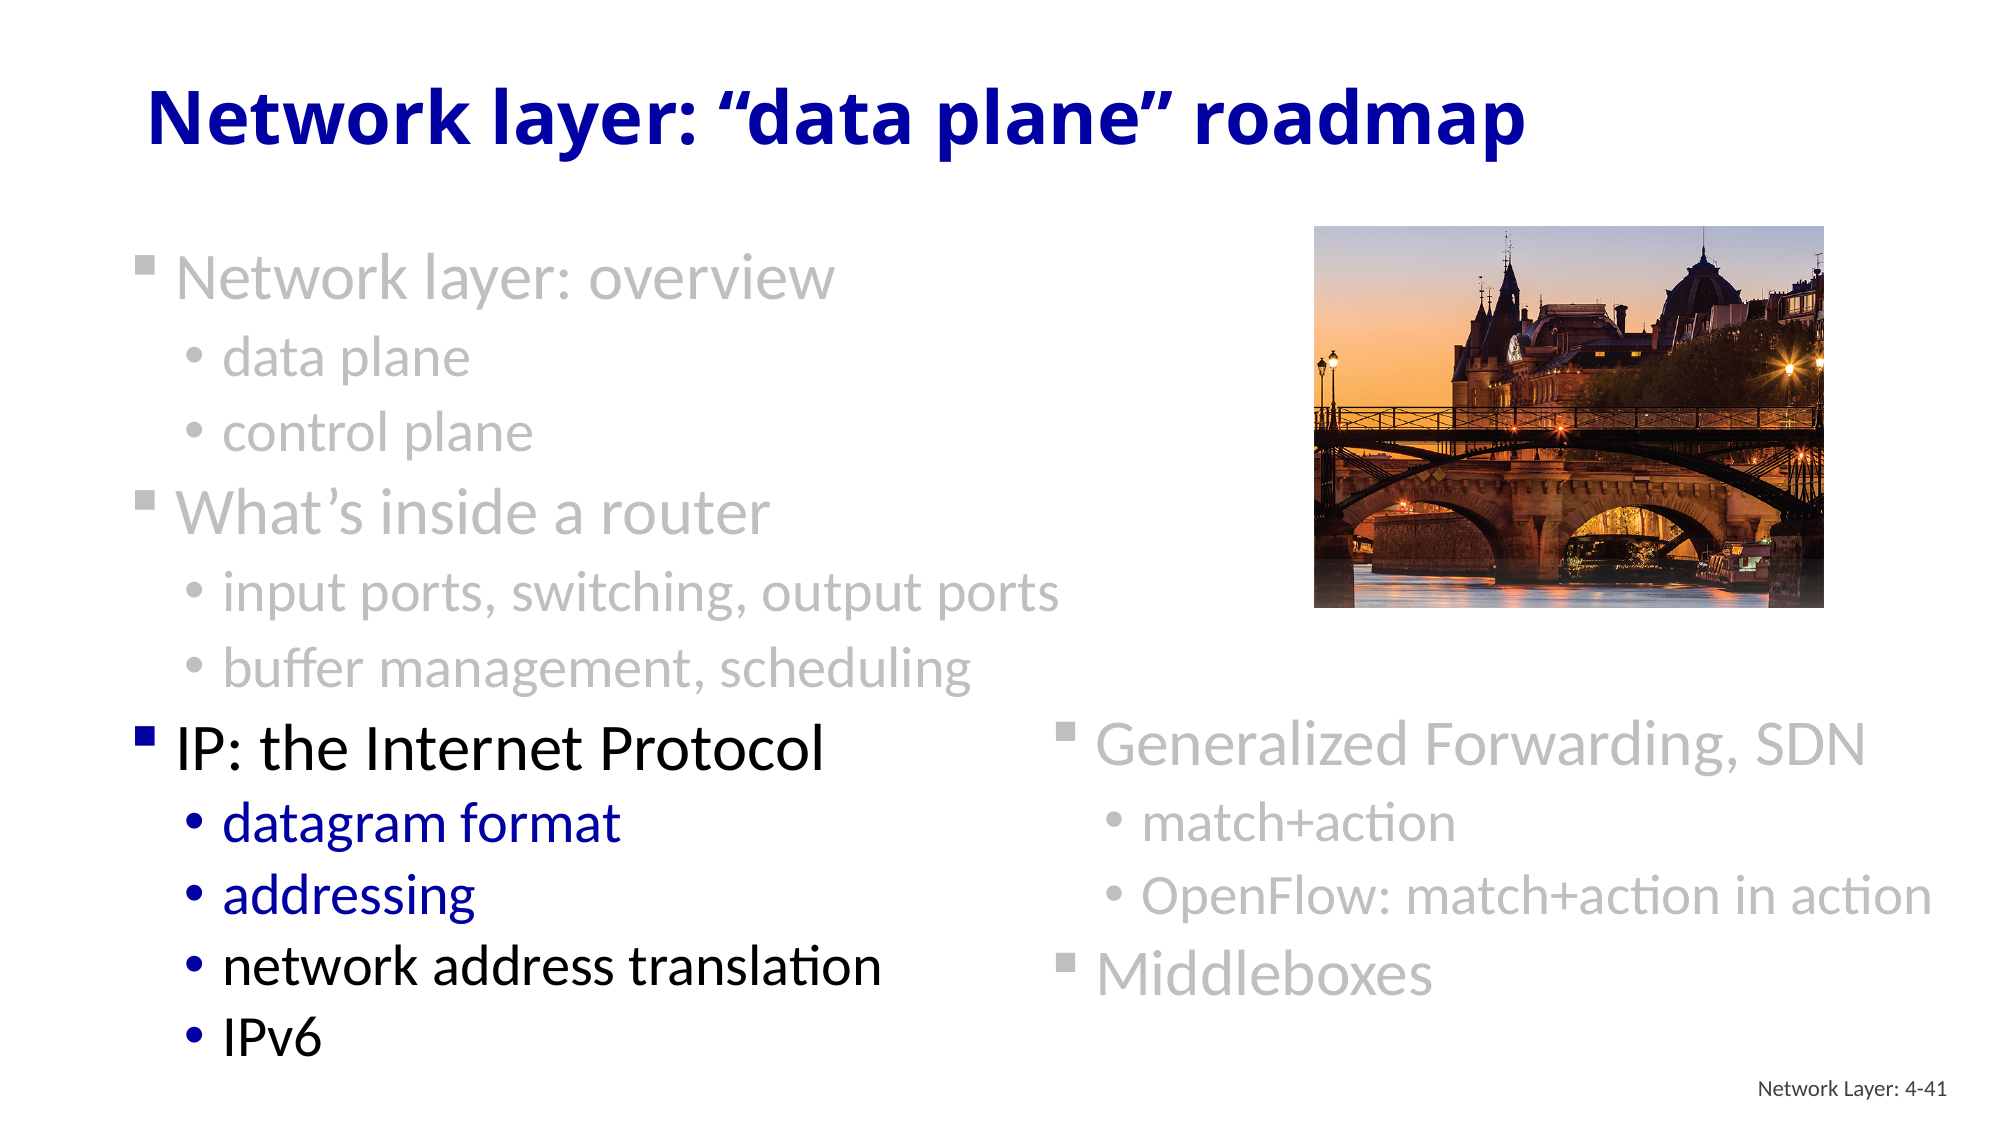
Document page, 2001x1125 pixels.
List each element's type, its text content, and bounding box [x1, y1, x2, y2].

text_box Network Layer: 4-41 [1512, 1056, 1963, 1117]
text_box Network layer: “data plane” roadmap [131, 47, 1856, 195]
text_box Network layer: overview data plane control plane What’s inside a router input ports, switching, output ports buffer management, scheduling IP: the Internet Protocol datagram format addressing network address translation IPv6 [93, 234, 1180, 1087]
text_box Generalized Forwarding, SDN match+action OpenFlow: match+action in action Middleboxes [1014, 701, 2000, 1020]
picture [1314, 225, 1824, 609]
